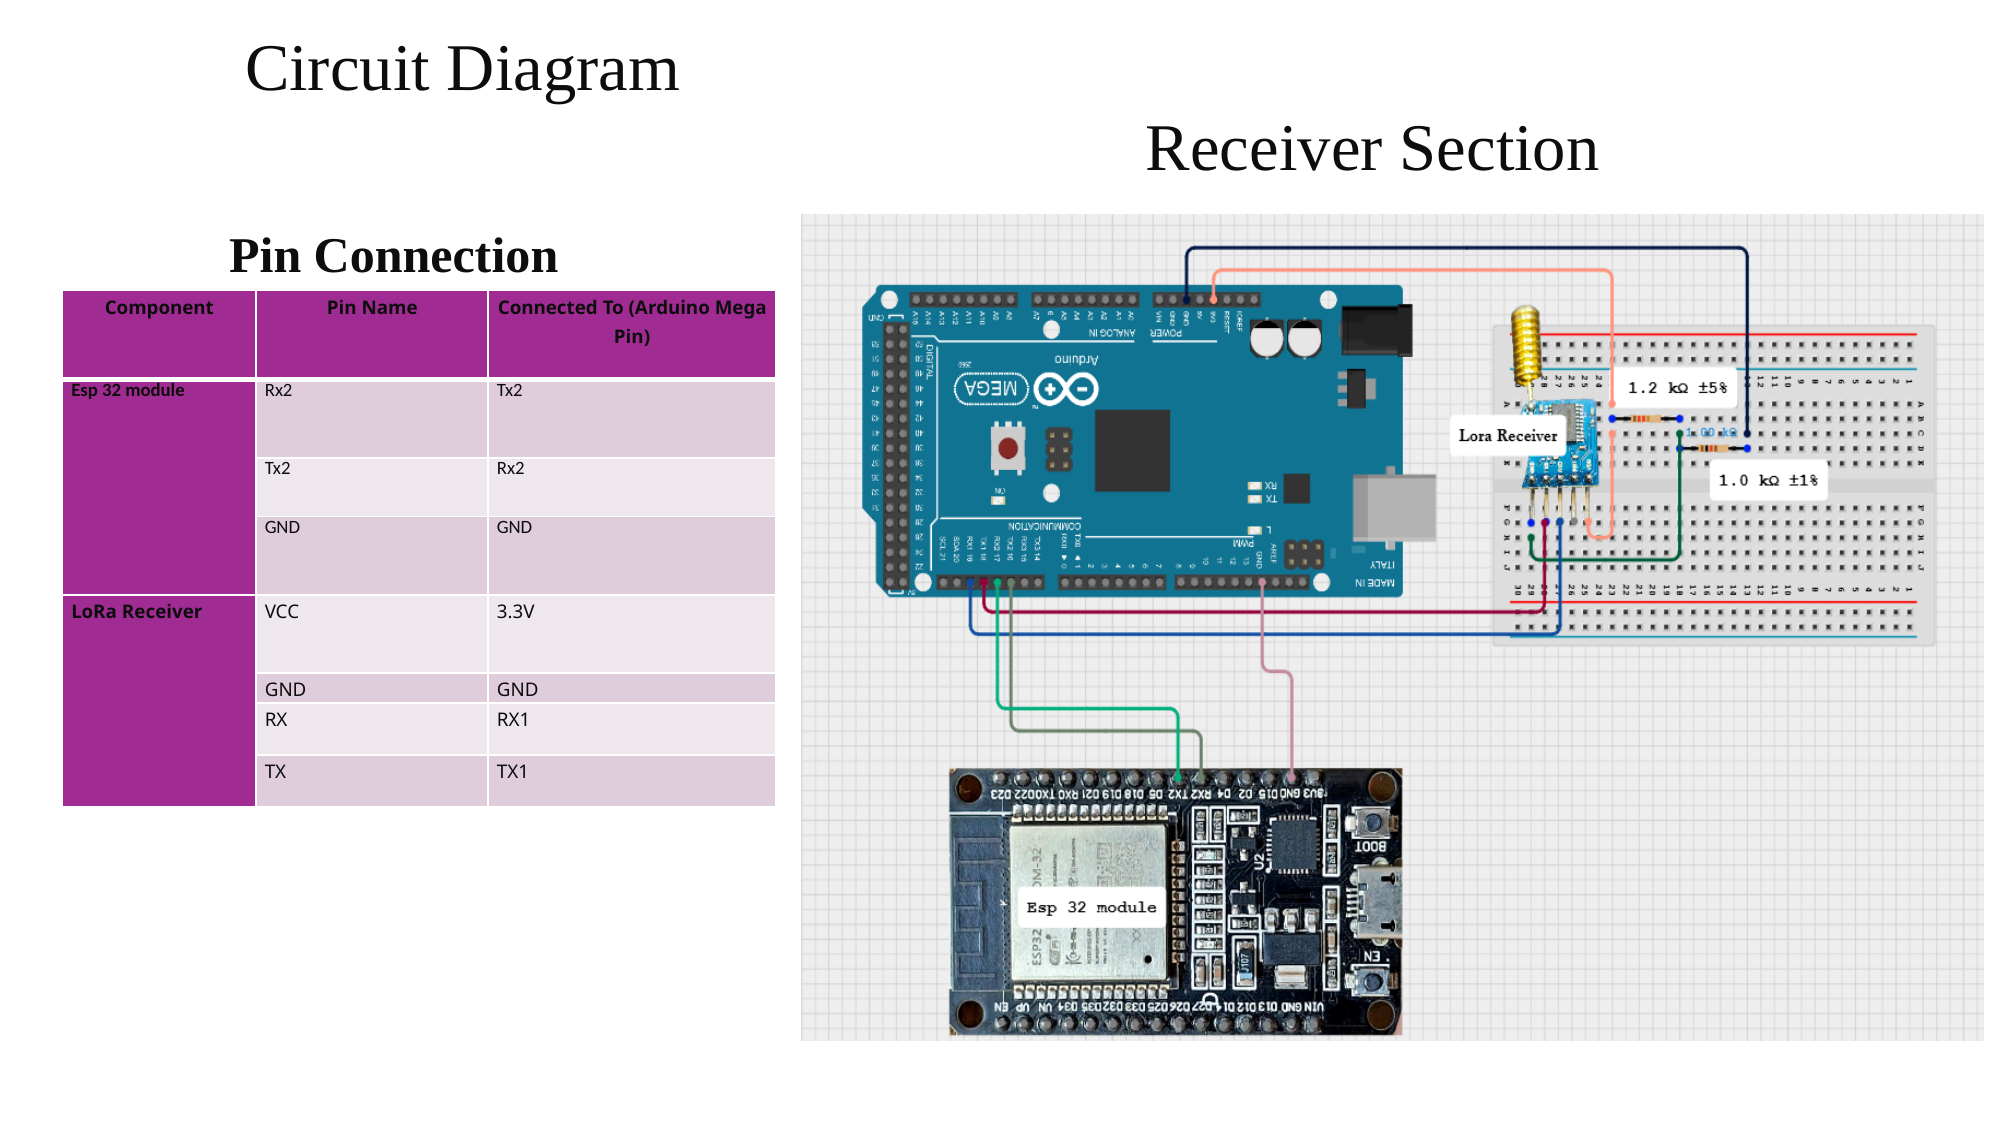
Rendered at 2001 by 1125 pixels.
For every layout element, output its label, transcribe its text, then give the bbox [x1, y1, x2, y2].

table_cell LoRa Receiver [63, 596, 255, 806]
table_cell Esp 32 module [63, 382, 255, 594]
picture [801, 214, 1984, 1042]
text_box Receiver Section [1130, 95, 1616, 191]
table_cell Rx2 [257, 382, 487, 457]
table_cell GND [489, 674, 775, 702]
table_cell GND [257, 517, 487, 594]
table_header Pin Name [257, 291, 487, 377]
table_cell RX1 [489, 704, 775, 754]
text_box Circuit Diagram [230, 16, 730, 112]
table_cell Tx2 [257, 459, 487, 516]
table_cell TX1 [489, 756, 775, 806]
table_cell GND [257, 674, 487, 702]
table_cell RX [257, 704, 487, 754]
table_cell Tx2 [489, 382, 775, 457]
table_cell GND [489, 517, 775, 594]
table_header Component [63, 291, 255, 377]
table_cell VCC [257, 596, 487, 672]
text_box Pin Connection [214, 214, 574, 290]
table_cell Rx2 [489, 459, 775, 516]
table_cell TX [257, 756, 487, 806]
table_cell 3.3V [489, 596, 775, 672]
table_header Connected To (Arduino Mega Pin) [489, 291, 775, 377]
